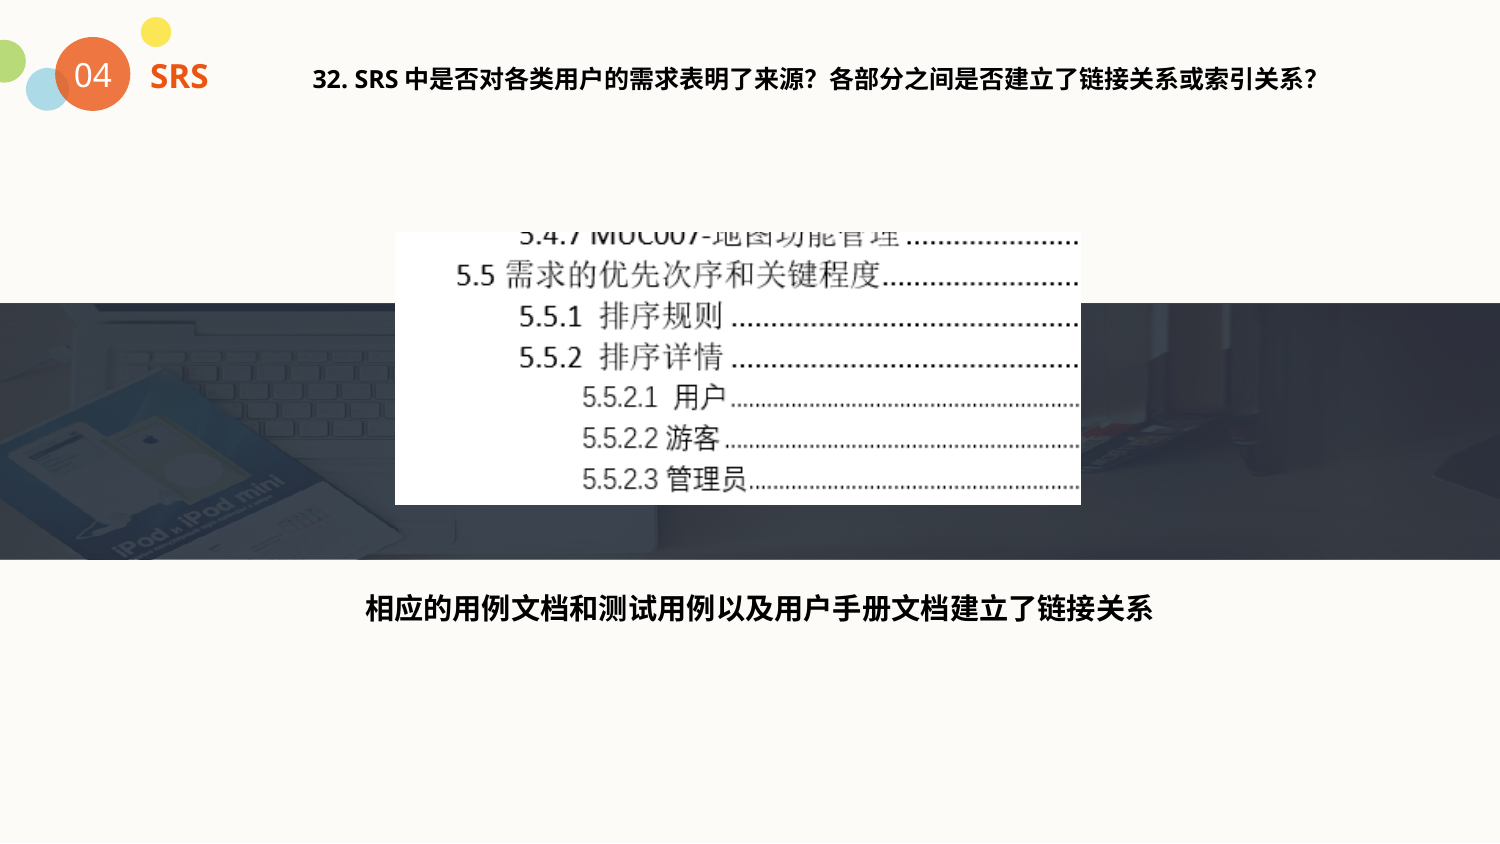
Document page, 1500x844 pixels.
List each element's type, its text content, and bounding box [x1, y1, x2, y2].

text_box [55, 36, 131, 111]
text_box [0, 39, 26, 83]
text_box 04 [65, 53, 121, 94]
picture [395, 232, 1081, 505]
text_box 相应的用例文档和测试用例以及用户手册文档建立了链接关系 [350, 582, 1500, 633]
text_box SRS [150, 55, 313, 96]
text_box [140, 17, 172, 48]
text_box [0, 302, 1500, 560]
text_box [25, 67, 66, 111]
text_box 32. SRS中是否对各类用户的需求表明了来源？各部分之间是否建立了链接关系或索引关系？ [253, 56, 1371, 102]
